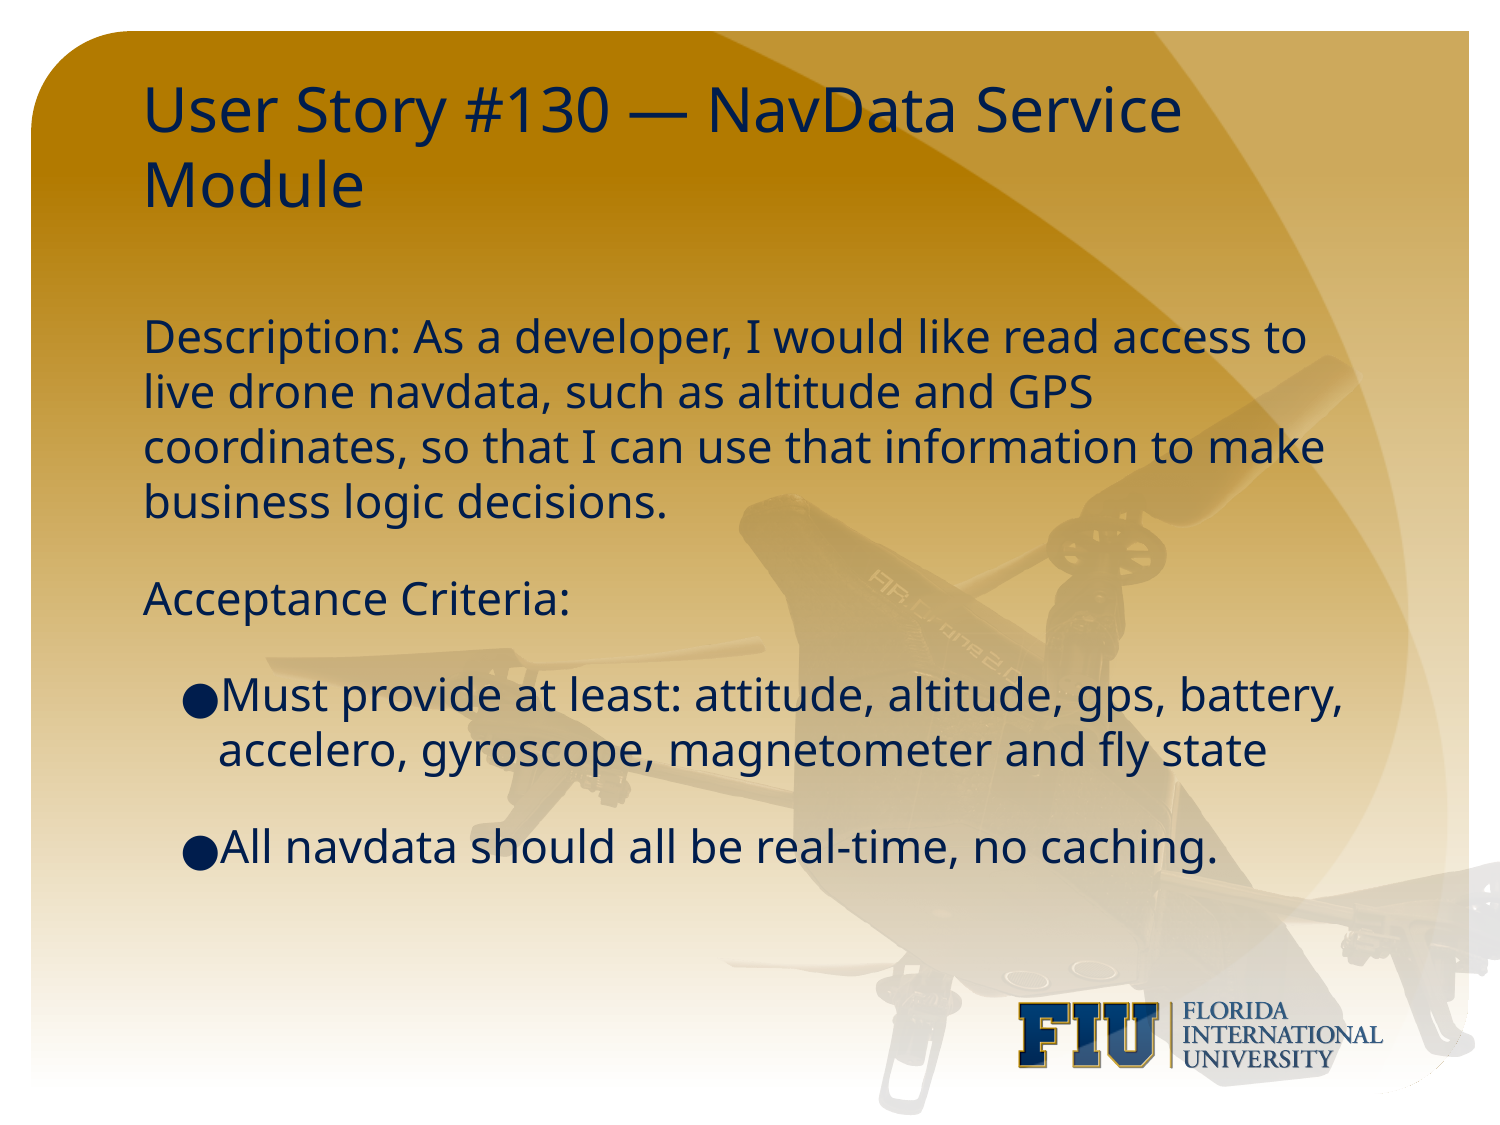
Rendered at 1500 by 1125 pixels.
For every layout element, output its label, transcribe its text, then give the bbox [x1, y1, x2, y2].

picture [24, 30, 1500, 1125]
title User Story #130 — NavData Service Module [127, 62, 1372, 234]
list Description: As a developer, I would like read access to live drone navdata, such as altitude and GPS coordinates, so that I can use that information to make business logic decisions. Acceptance Criteria: Must provide at least: attitude, altitude, gps, battery, accelero, gyroscope, magnetometer and fly state All navdata should all be real-time, no caching. [127, 299, 1372, 991]
